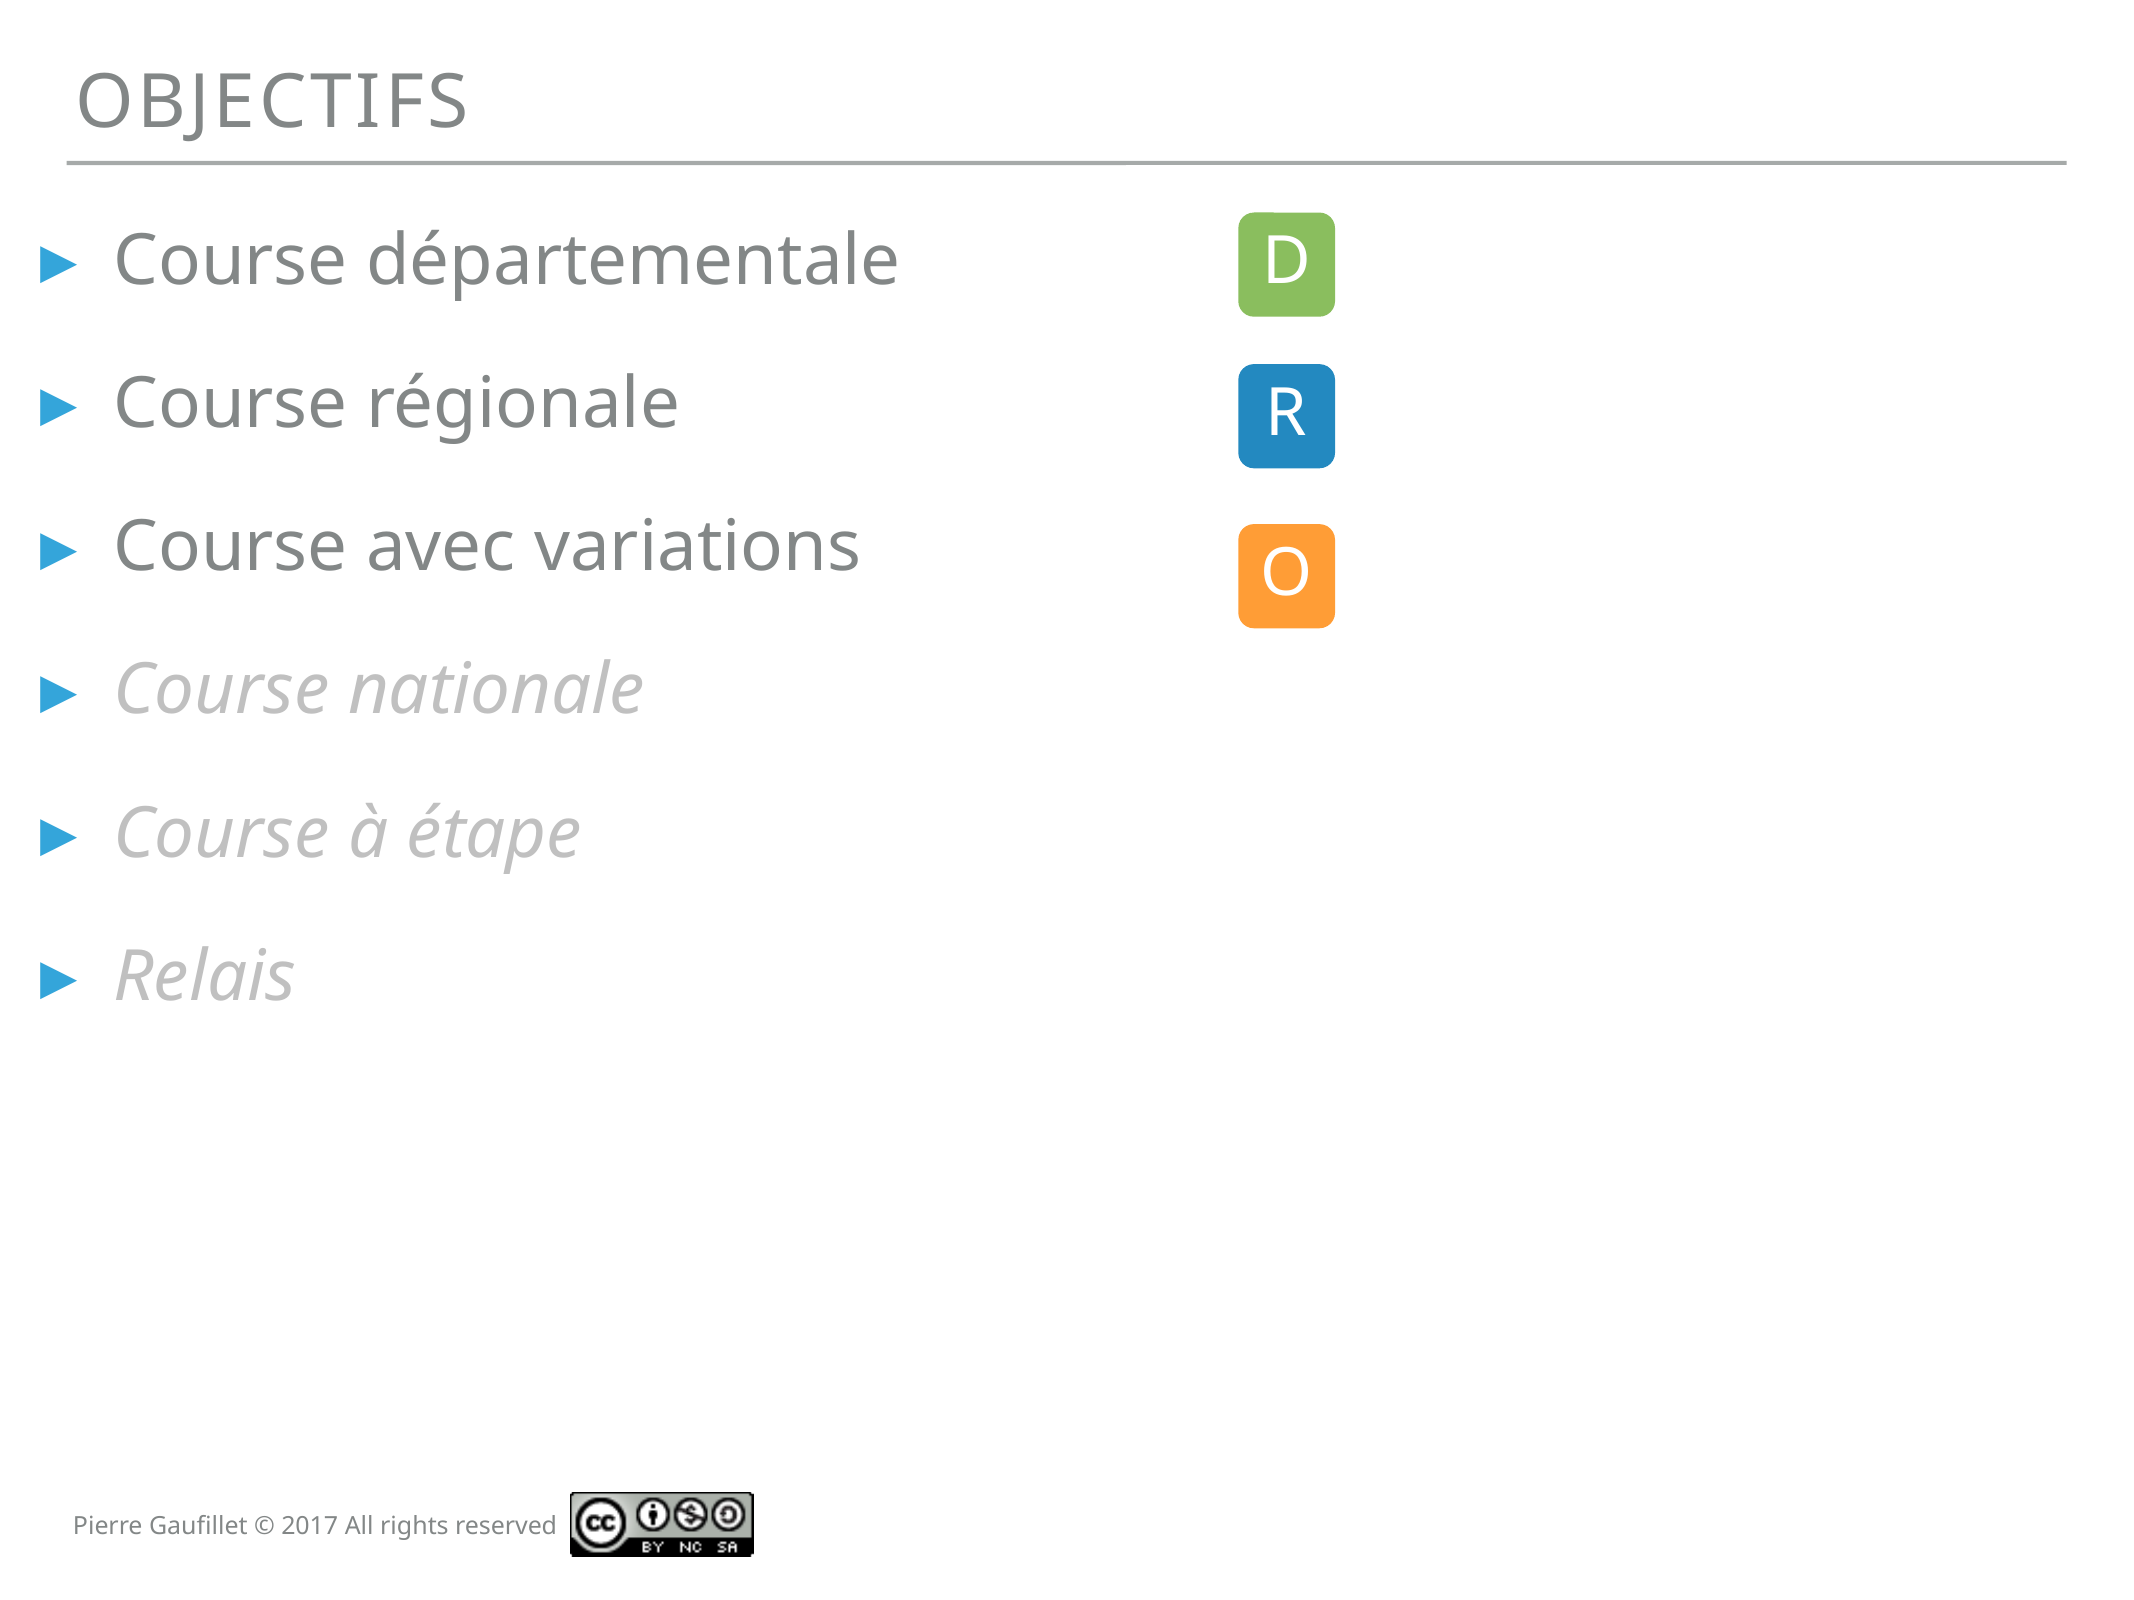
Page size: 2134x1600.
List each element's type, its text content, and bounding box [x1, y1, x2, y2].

list Course départementale Course régionale Course avec variations Course nationale Course à étape Relais [31, 204, 2033, 1446]
text_box R [1238, 364, 1336, 469]
text_box D [1238, 212, 1336, 317]
list objectifs [66, 45, 1901, 151]
text_box O [1238, 524, 1336, 629]
picture [570, 1492, 754, 1557]
